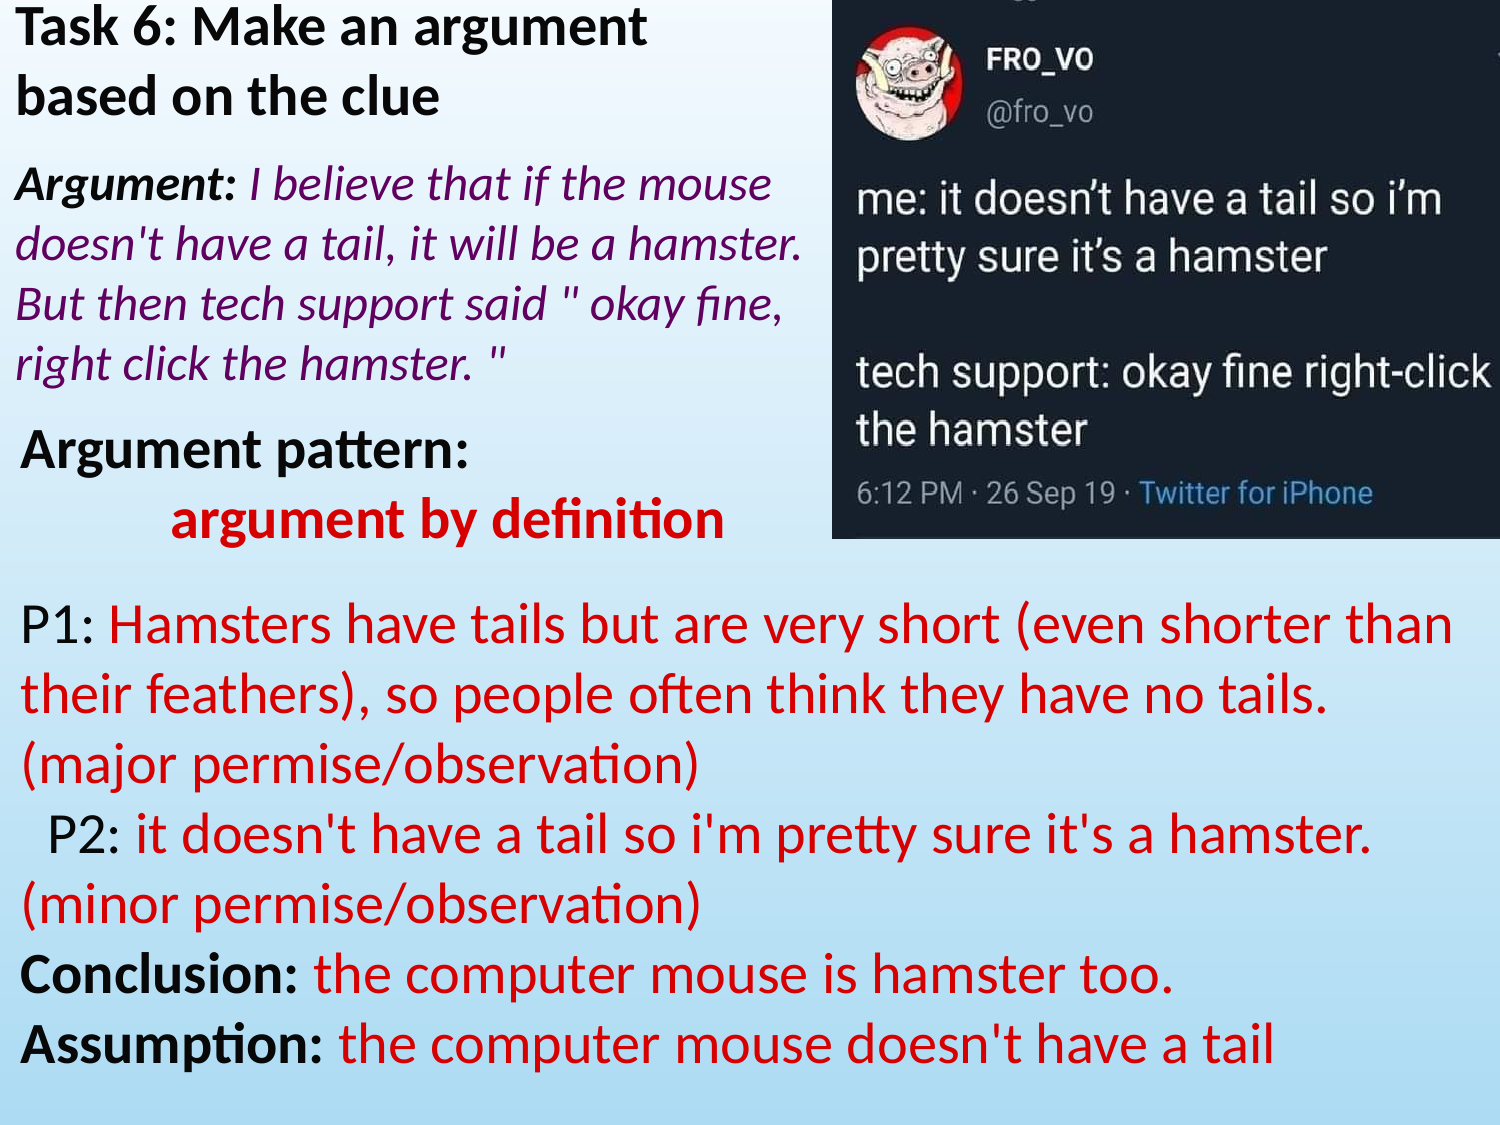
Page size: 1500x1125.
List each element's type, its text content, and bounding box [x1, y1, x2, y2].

picture [828, 0, 1500, 540]
title Task 6: Make an argument based on the clue [0, 0, 826, 114]
text_box Argument pattern: argument by definition P1: Hamsters have tails but are very short (even shorter than their feathers), so people often think they have no tails. (major permise/observation) P2: it doesn't have a tail so i'm pretty sure it's a hamster. (minor permise/observation) Conclusion: the computer mouse is hamster too. Assumption: the computer mouse doesn't have a tail [5, 402, 1500, 1083]
text_box Argument: I believe that if the mouse doesn't have a tail, it will be a hamster. But then tech support said " okay fine, right click the hamster. " [0, 142, 823, 398]
